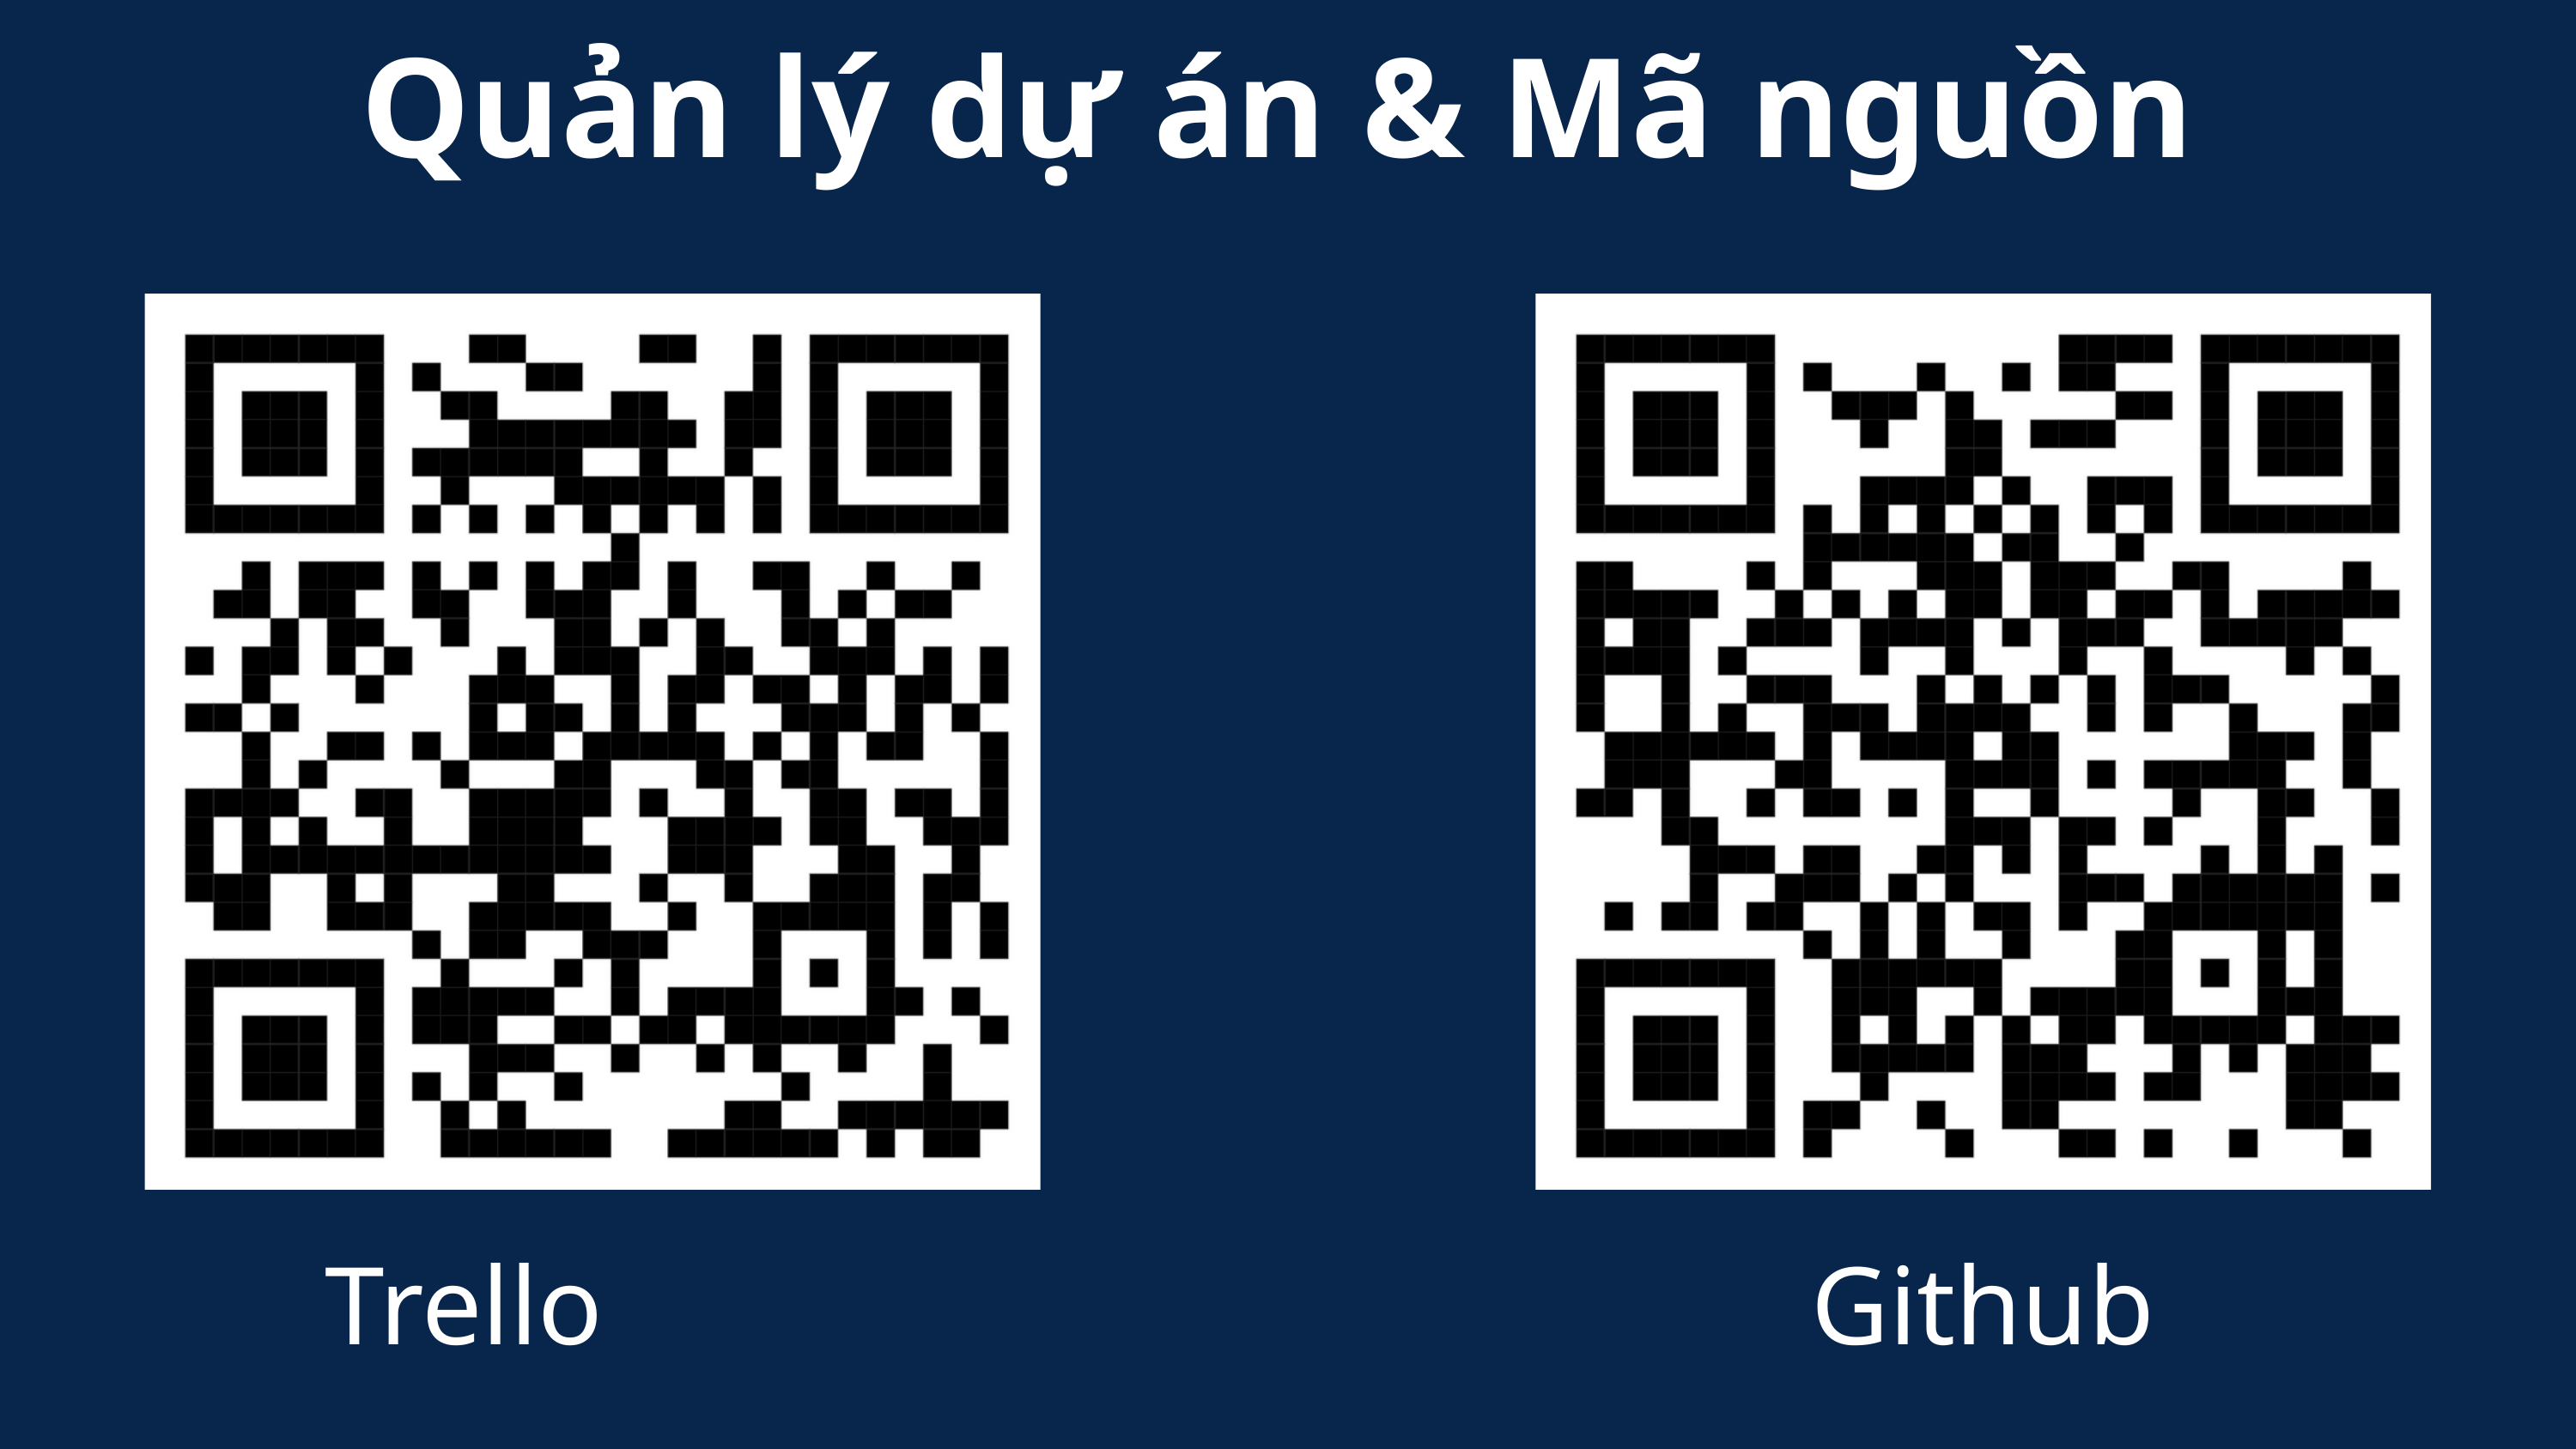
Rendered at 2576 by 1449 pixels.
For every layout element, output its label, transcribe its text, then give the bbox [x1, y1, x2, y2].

text_box Quản lý dự án & Mã nguồn [361, 28, 2229, 185]
text_box [1535, 294, 2432, 1190]
text_box Github [1811, 1243, 2576, 1367]
text_box [144, 294, 1041, 1190]
text_box Trello [325, 1243, 1321, 1367]
